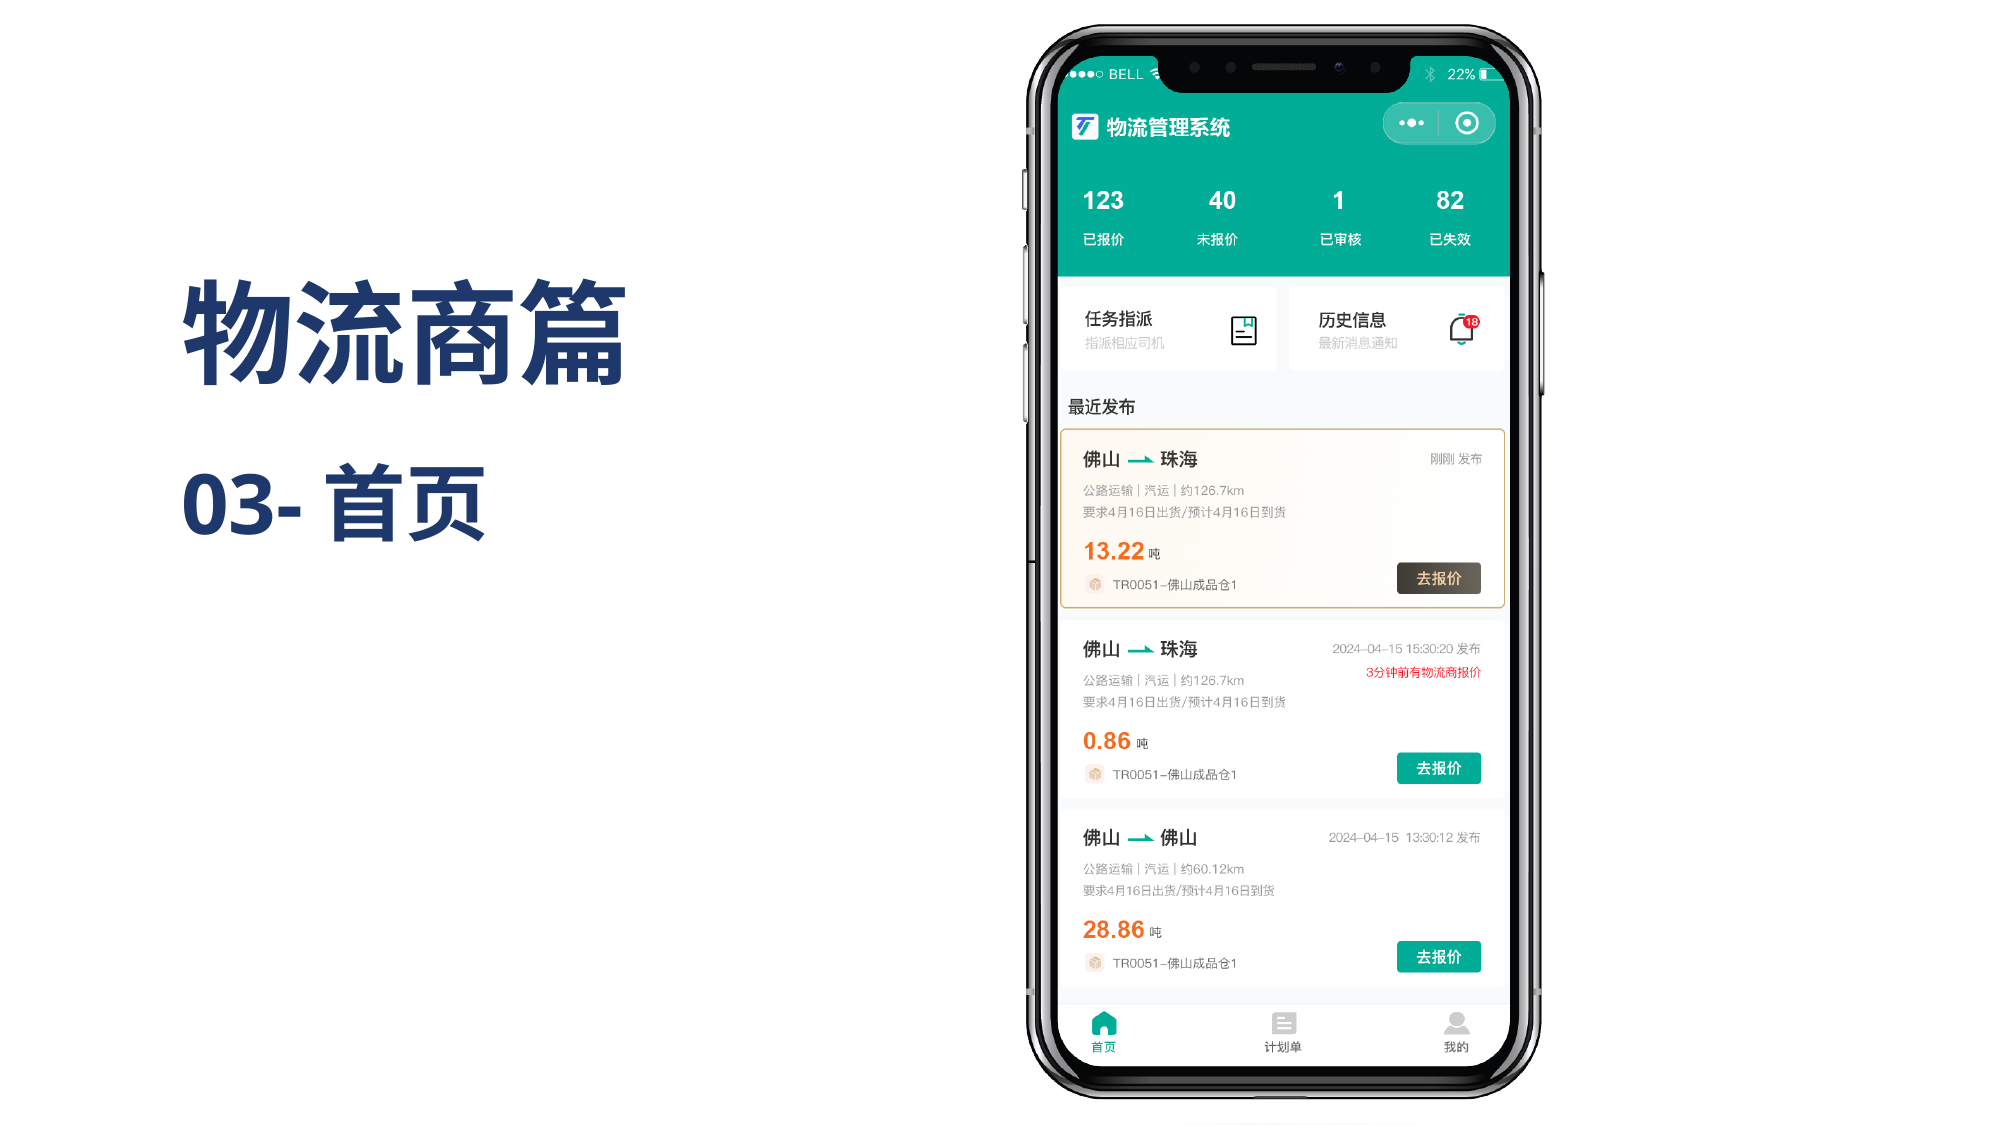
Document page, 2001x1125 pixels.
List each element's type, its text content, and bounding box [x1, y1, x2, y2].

text_box 物流商篇 03-首页 [166, 270, 1021, 560]
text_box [1021, 23, 1545, 1125]
